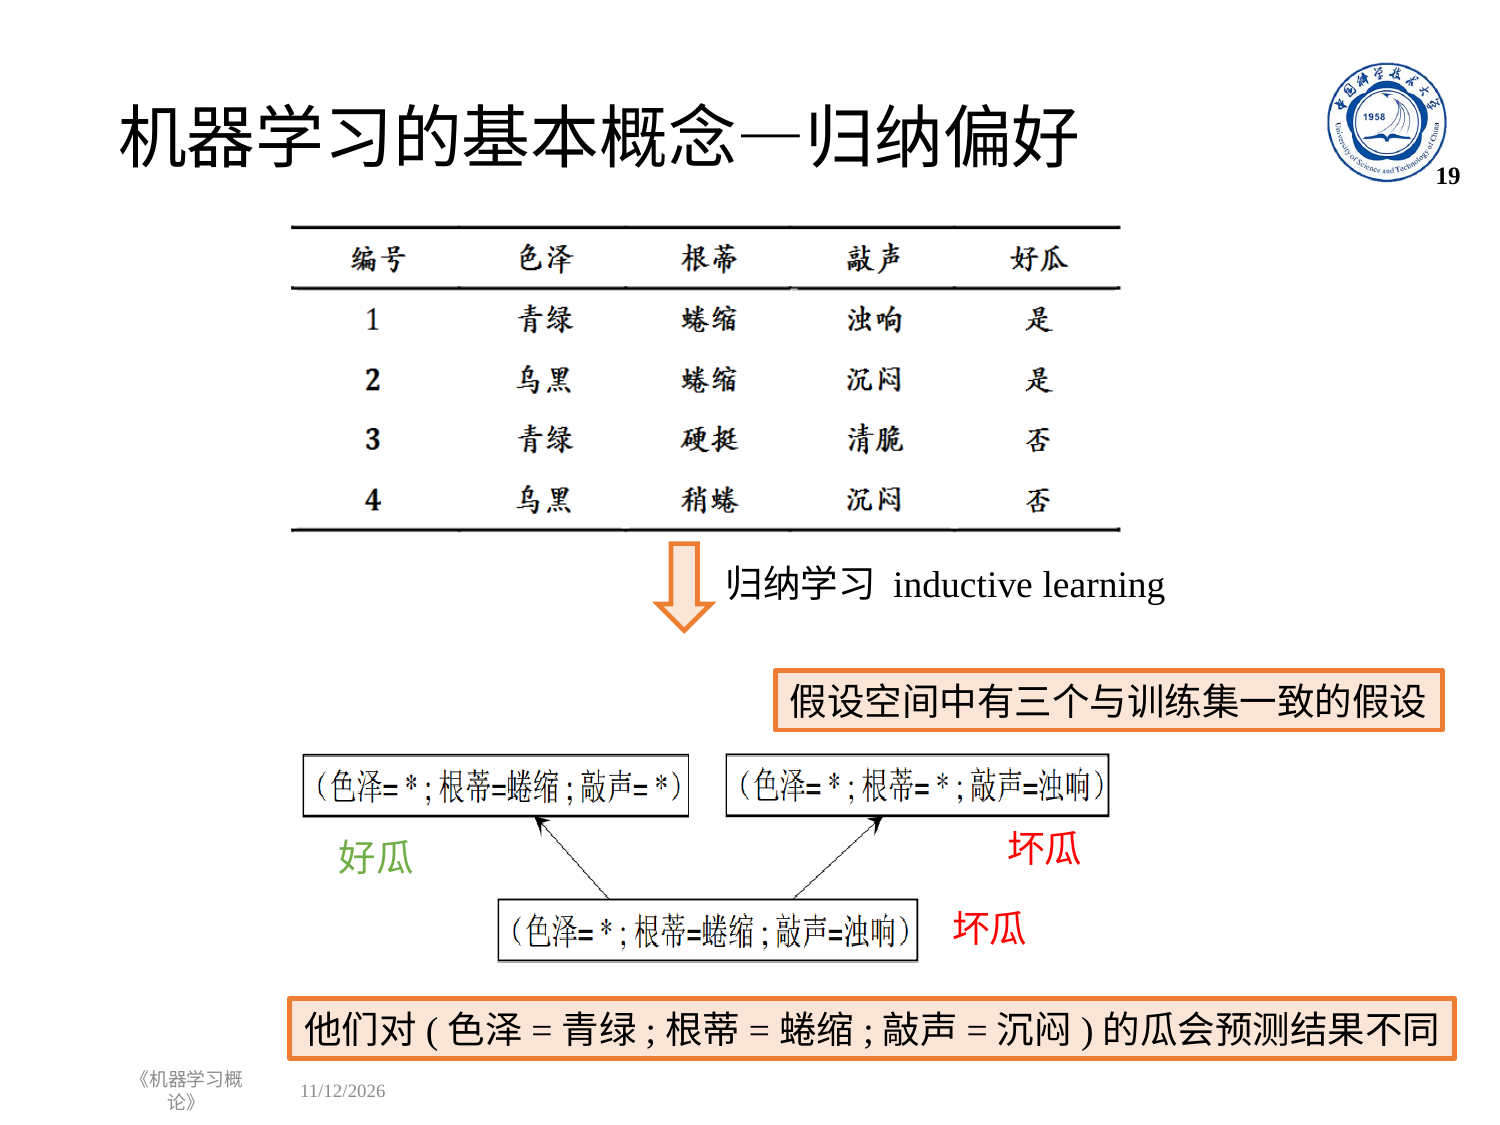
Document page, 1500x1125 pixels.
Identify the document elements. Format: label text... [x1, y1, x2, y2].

text_box 假设空间中有三个与训练集一致的假设 [775, 670, 1443, 731]
footer 《机器学习概论》 [104, 1068, 270, 1113]
picture [1397, 59, 1450, 144]
slide_number 19 [1372, 144, 1476, 205]
text_box 归纳学习 inductive learning [710, 552, 1194, 613]
picture [297, 744, 1122, 970]
picture [285, 220, 1134, 539]
text_box [655, 542, 710, 633]
title 机器学习的基本概念—归纳偏好 [103, 59, 1397, 221]
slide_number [285, 1068, 422, 1113]
text_box 他们对(色泽=青绿;根蒂=蜷缩;敲声=沉闷)的瓜会预测结果不同 [289, 998, 1455, 1059]
